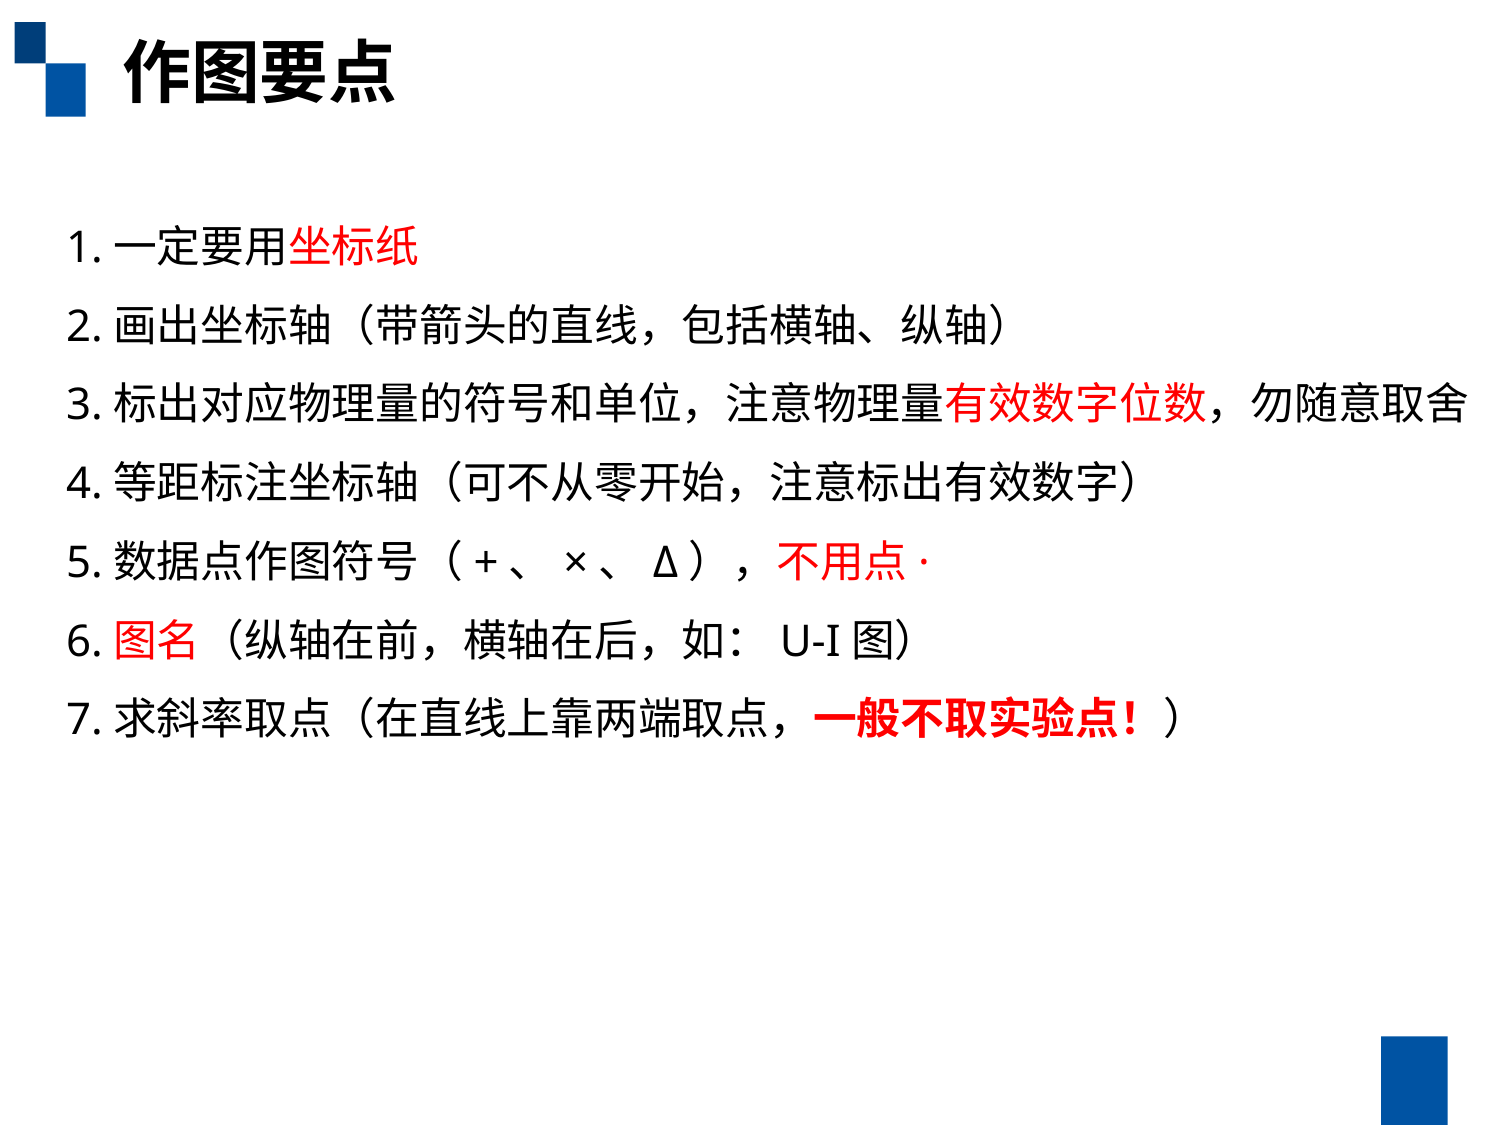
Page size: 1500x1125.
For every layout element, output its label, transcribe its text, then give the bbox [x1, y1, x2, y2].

text_box 1.一定要用坐标纸 2.画出坐标轴（带箭头的直线，包括横轴、纵轴） 3.标出对应物理量的符号和单位，注意物理量有效数字位数，勿随意取舍 4.等距标注坐标轴（可不从零开始，注意标出有效数字） 5.数据点作图符号（+、×、Δ），不用点· 6.图名（纵轴在前，横轴在后，如：U-I图） 7.求斜率取点（在直线上靠两端取点，一般不取实验点！） [51, 185, 1485, 751]
text_box 作图要点 [85, 0, 1043, 141]
